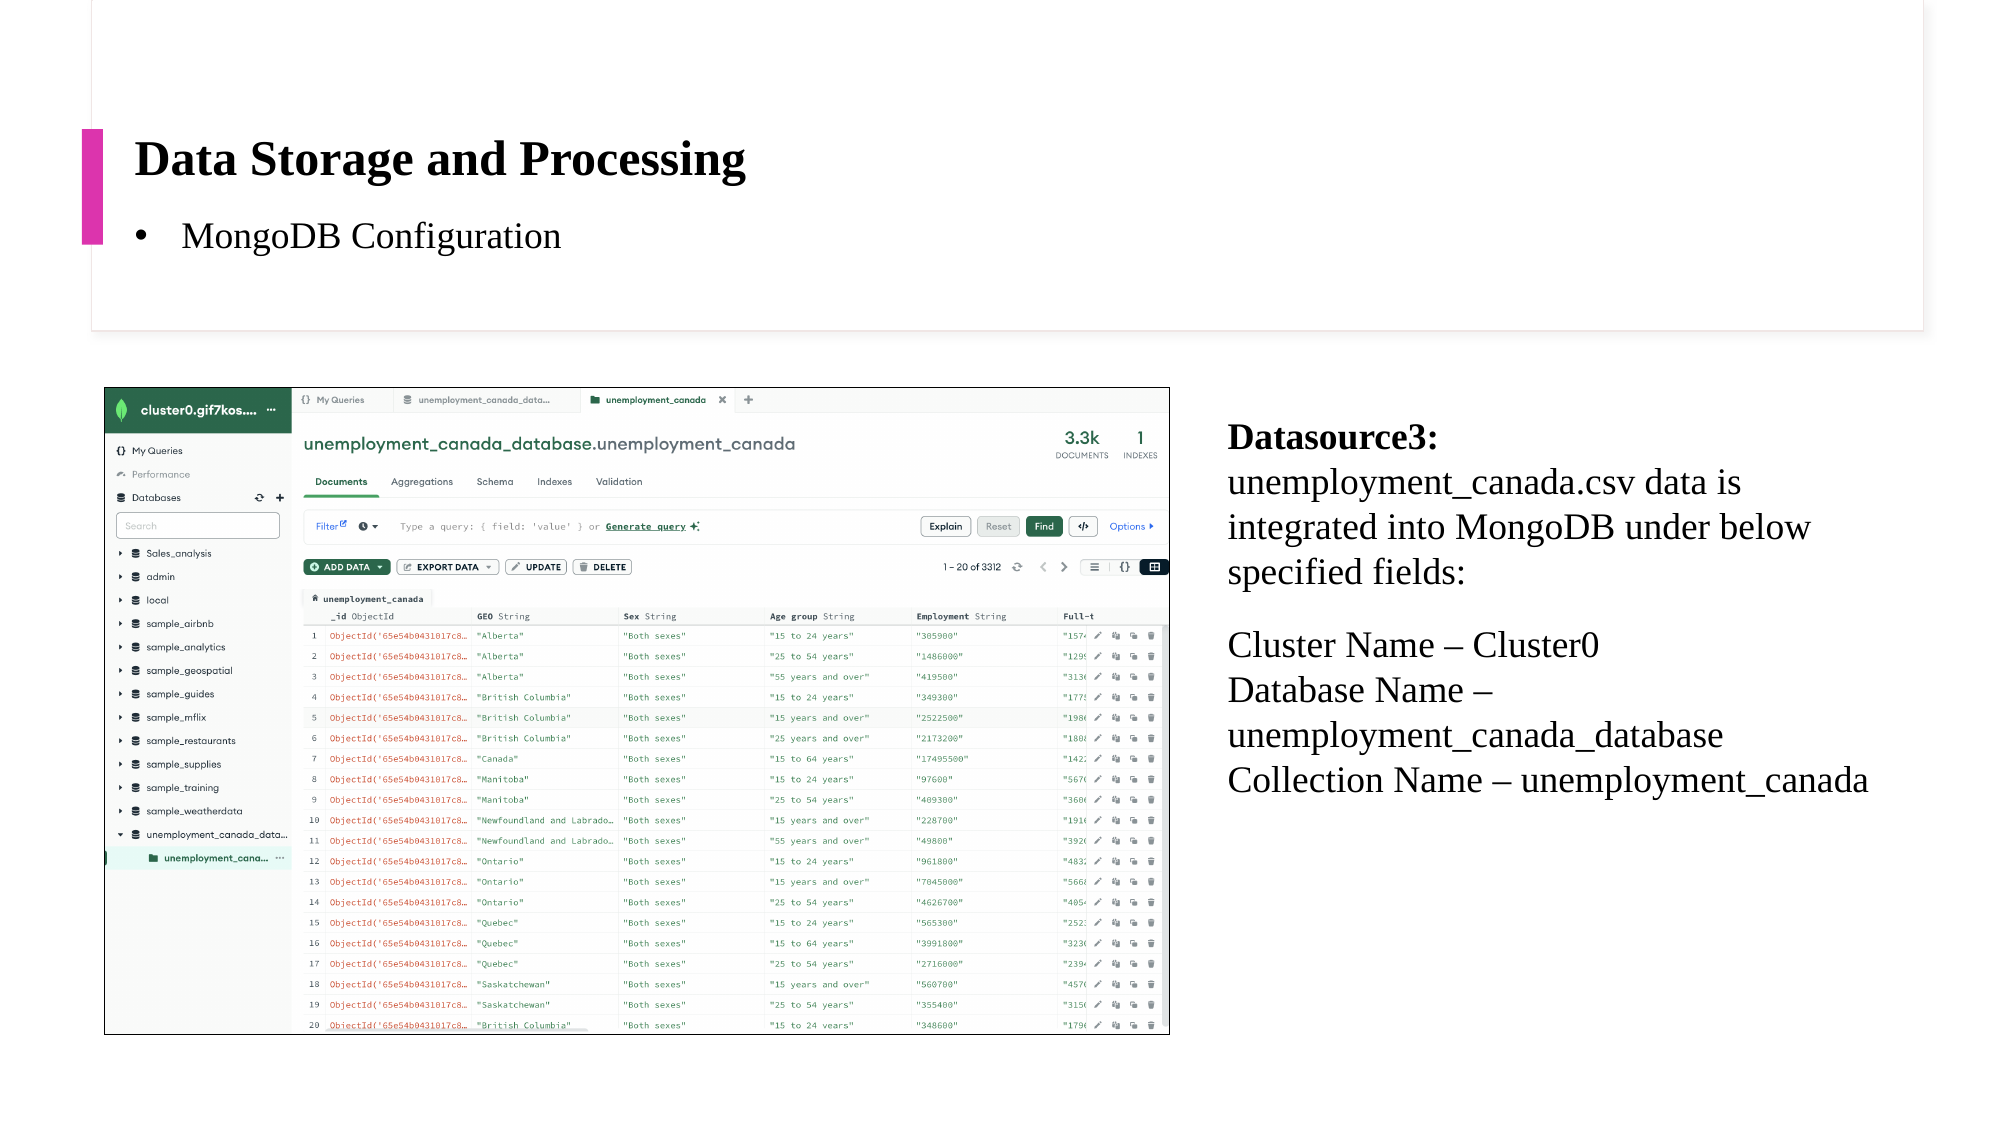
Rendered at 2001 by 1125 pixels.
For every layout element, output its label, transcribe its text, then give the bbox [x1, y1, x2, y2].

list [104, 387, 1170, 1035]
title Data Storage and Processing MongoDB Configuration [119, 124, 1788, 319]
text_box Datasource3: unemployment_canada.csv data is integrated into MongoDB under below specified fields: Cluster Name – Cluster0 Database Name – unemployment_canada_database Collection Name – unemployment_canada [1212, 404, 1896, 970]
